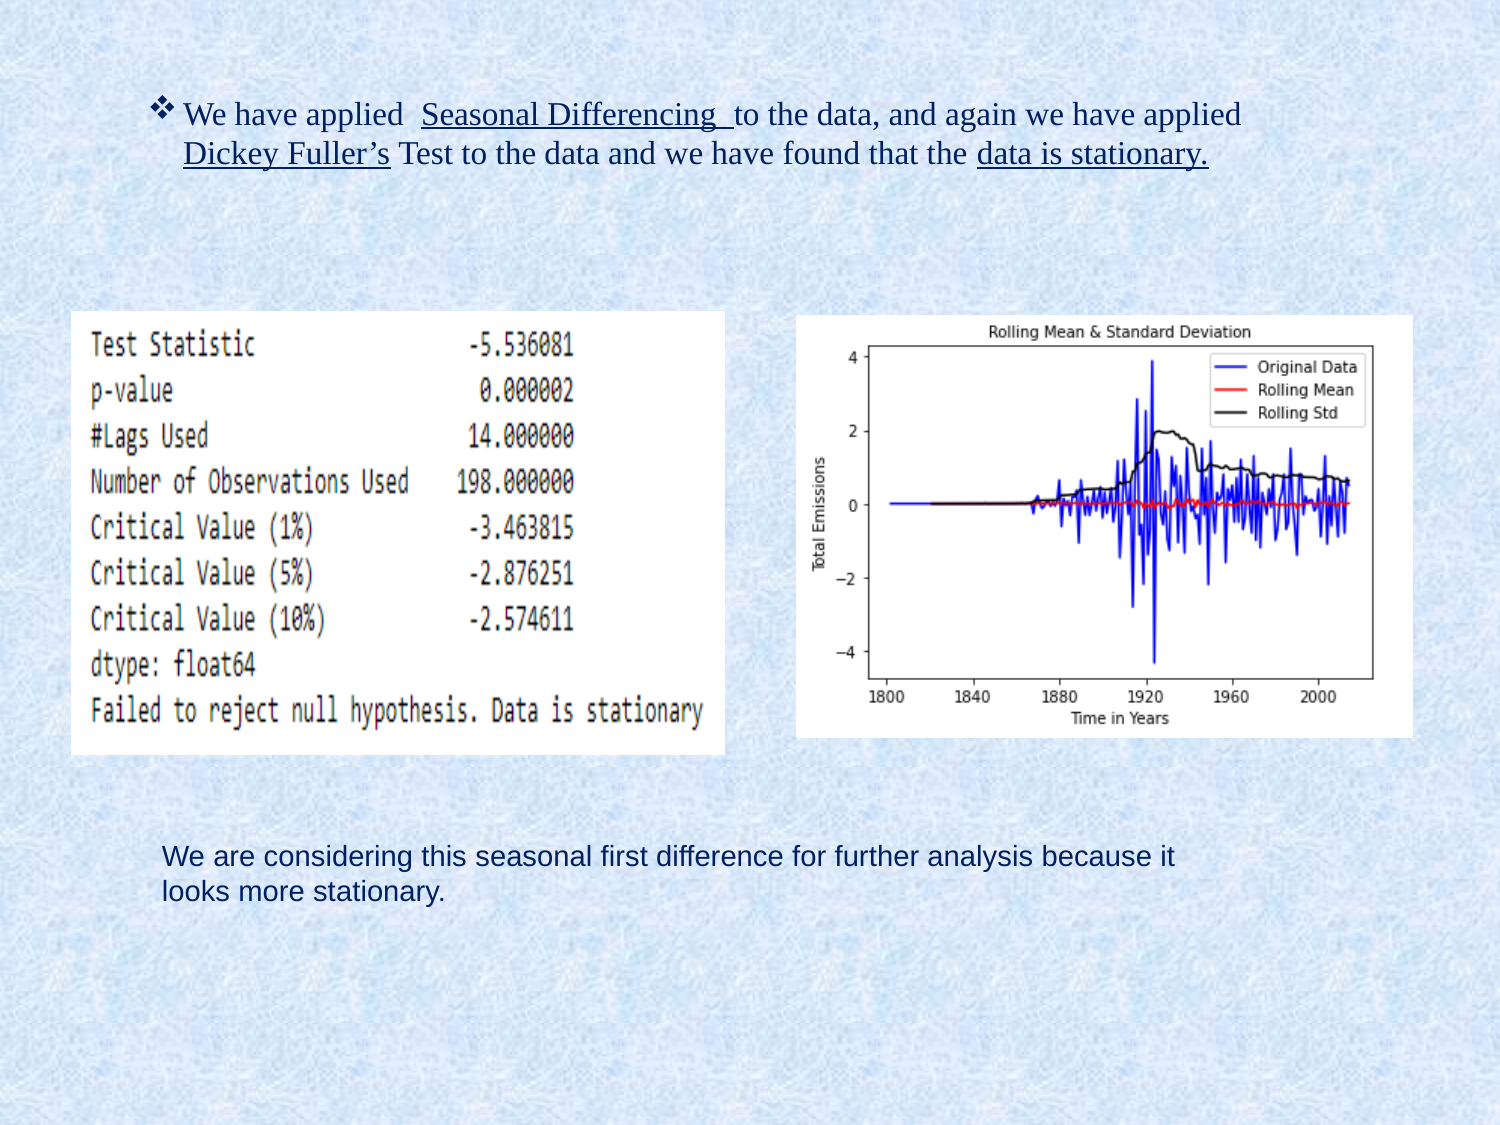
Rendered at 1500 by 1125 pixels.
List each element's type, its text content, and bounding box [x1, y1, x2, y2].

text_box We are considering this seasonal first difference for further analysis because it looks more stationary. [147, 829, 1227, 915]
text_box We have applied Seasonal Differencing to the data, and again we have applied Dickey Fuller’s Test to the data and we have found that the data is stationary. [132, 84, 1290, 179]
picture [0, 0, 1500, 1125]
